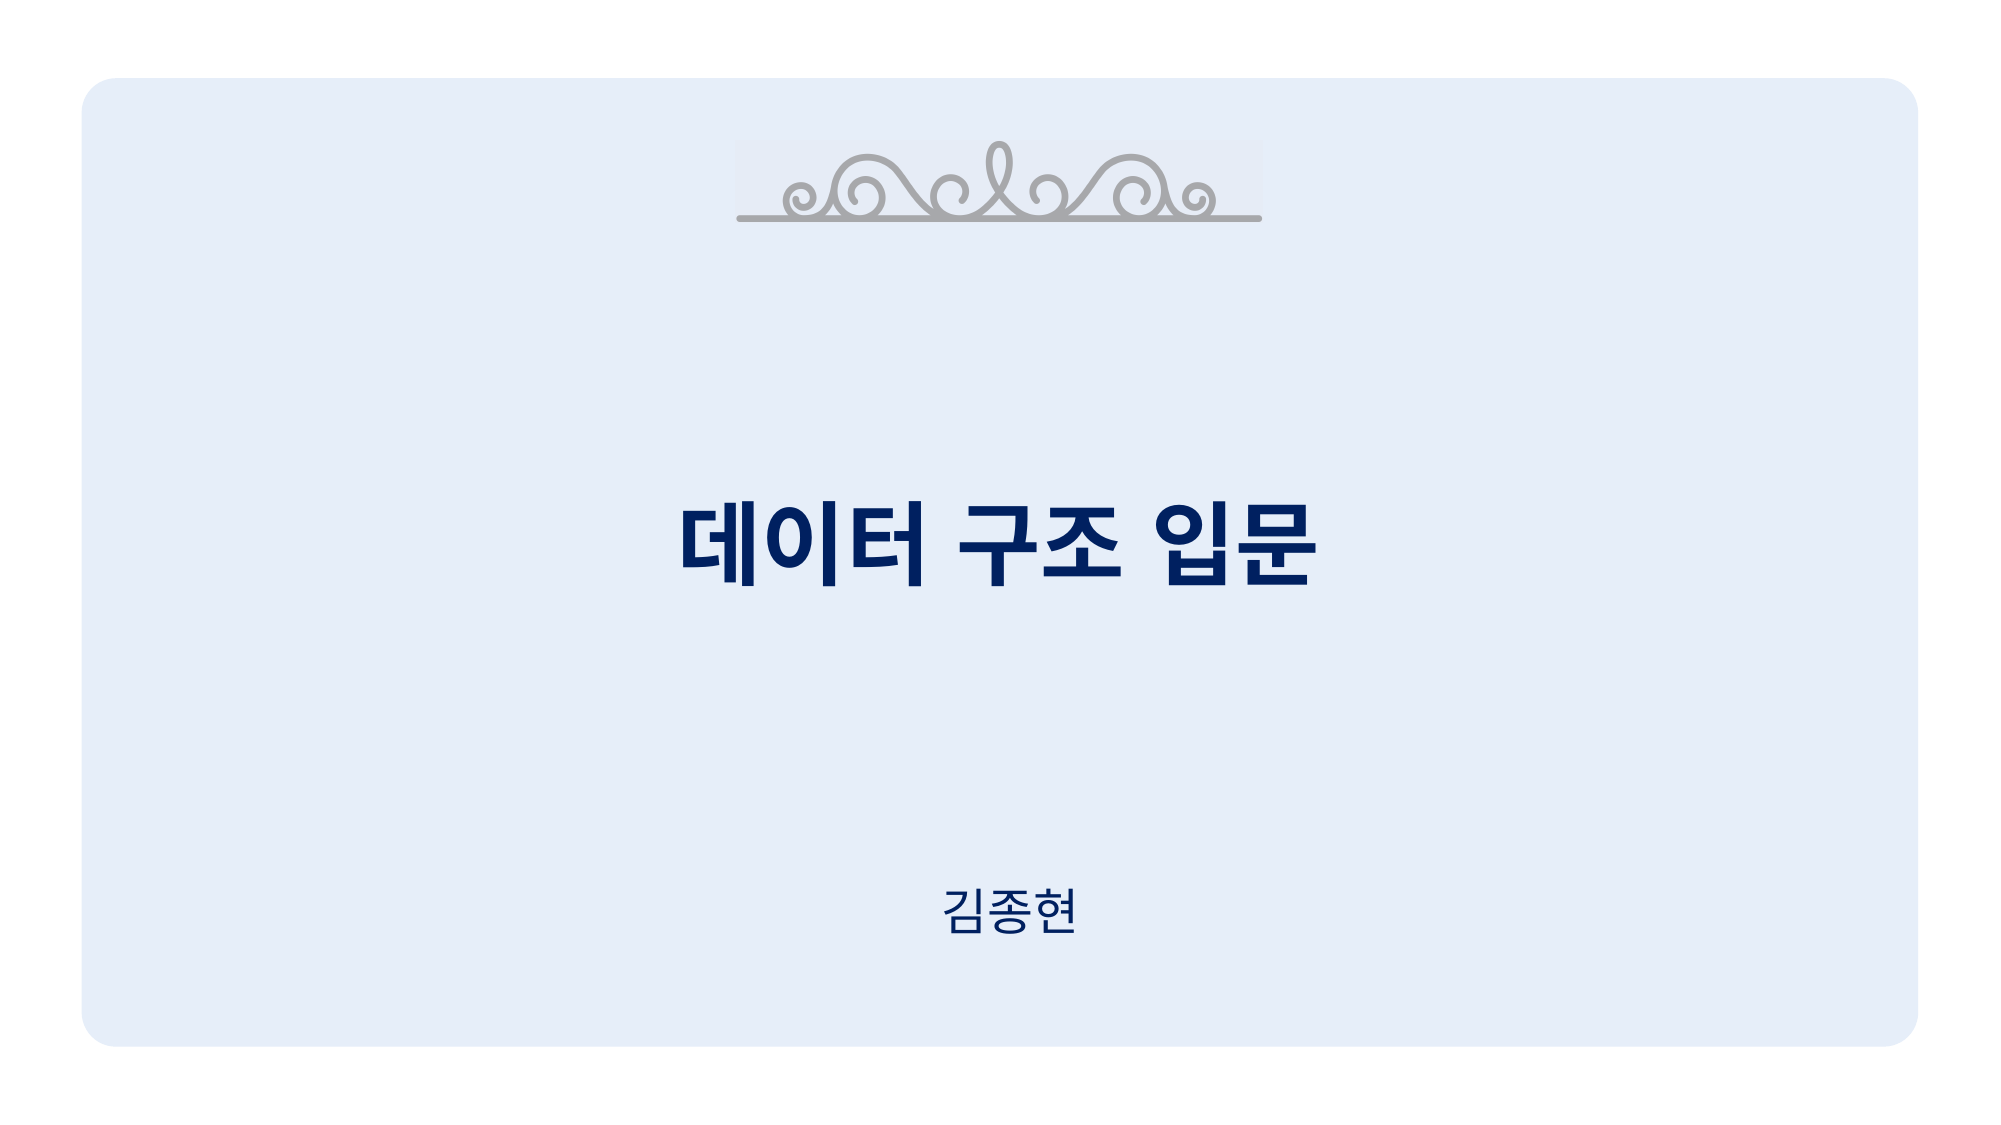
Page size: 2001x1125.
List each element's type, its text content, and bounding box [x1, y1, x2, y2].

picture [735, 140, 1263, 223]
list 김종현 [147, 747, 1873, 993]
list 데이터 구조 입문 [136, 295, 1862, 606]
